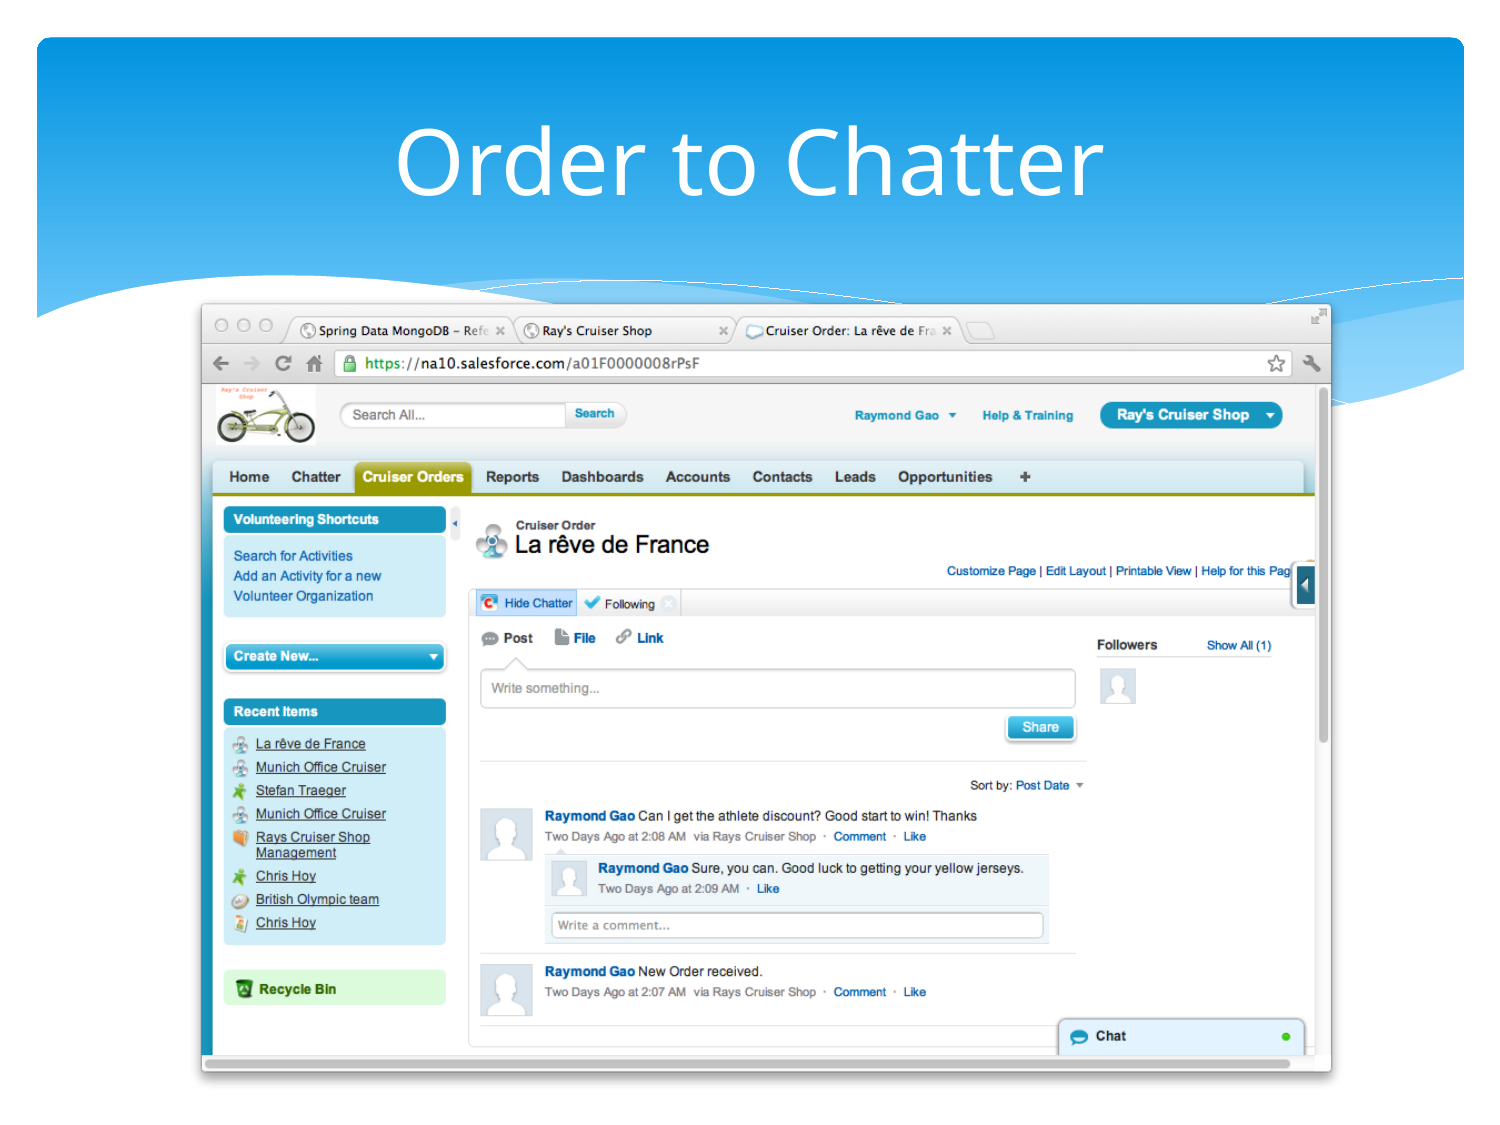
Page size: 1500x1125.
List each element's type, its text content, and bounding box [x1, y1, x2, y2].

picture [186, 293, 1347, 1095]
title Order to Chatter [75, 55, 1425, 261]
